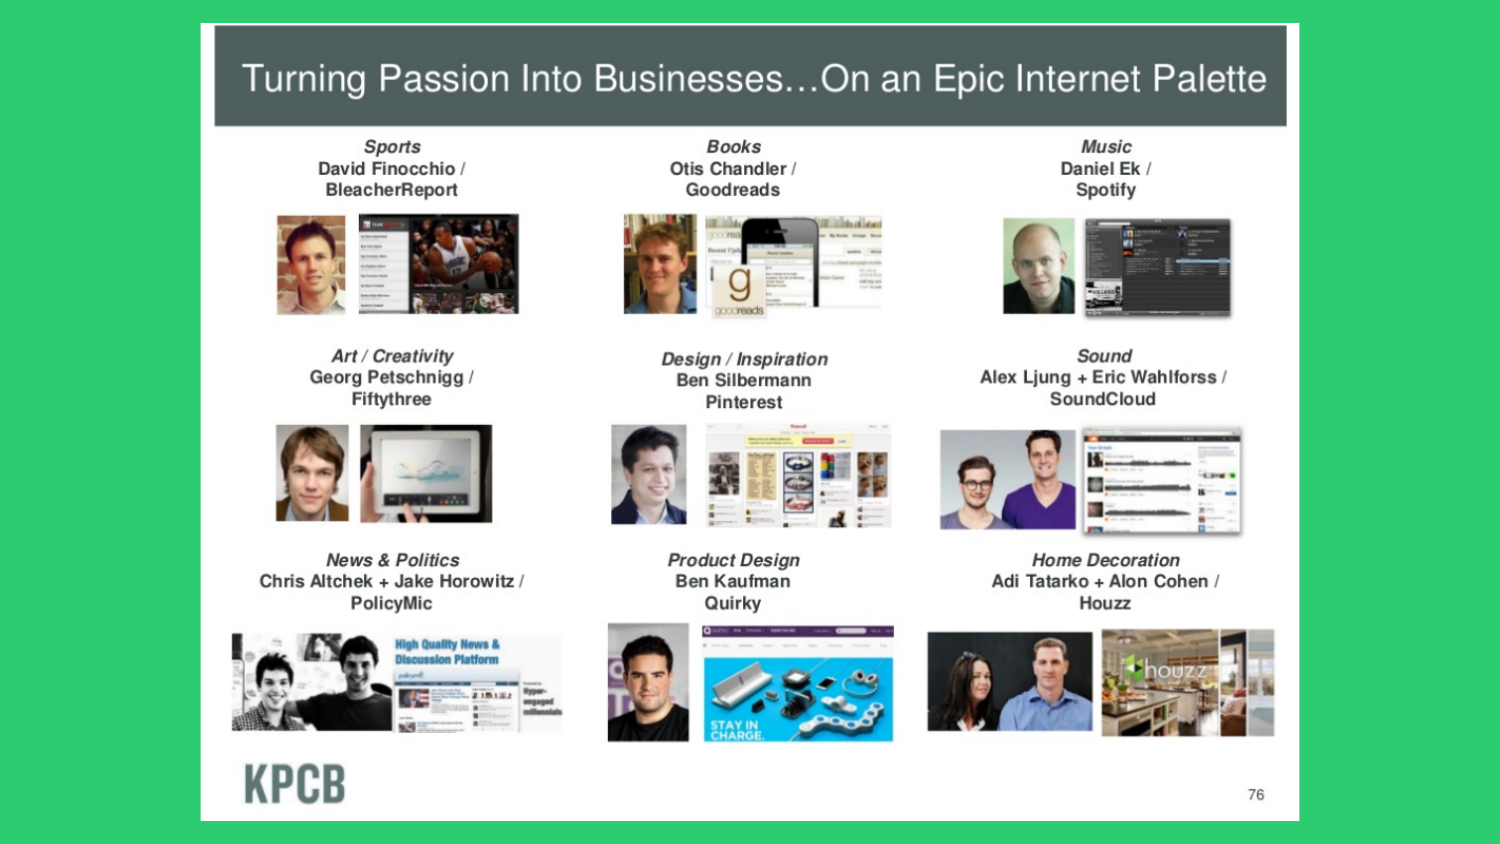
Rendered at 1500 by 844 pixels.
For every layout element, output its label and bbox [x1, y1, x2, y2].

picture [200, 22, 1300, 821]
